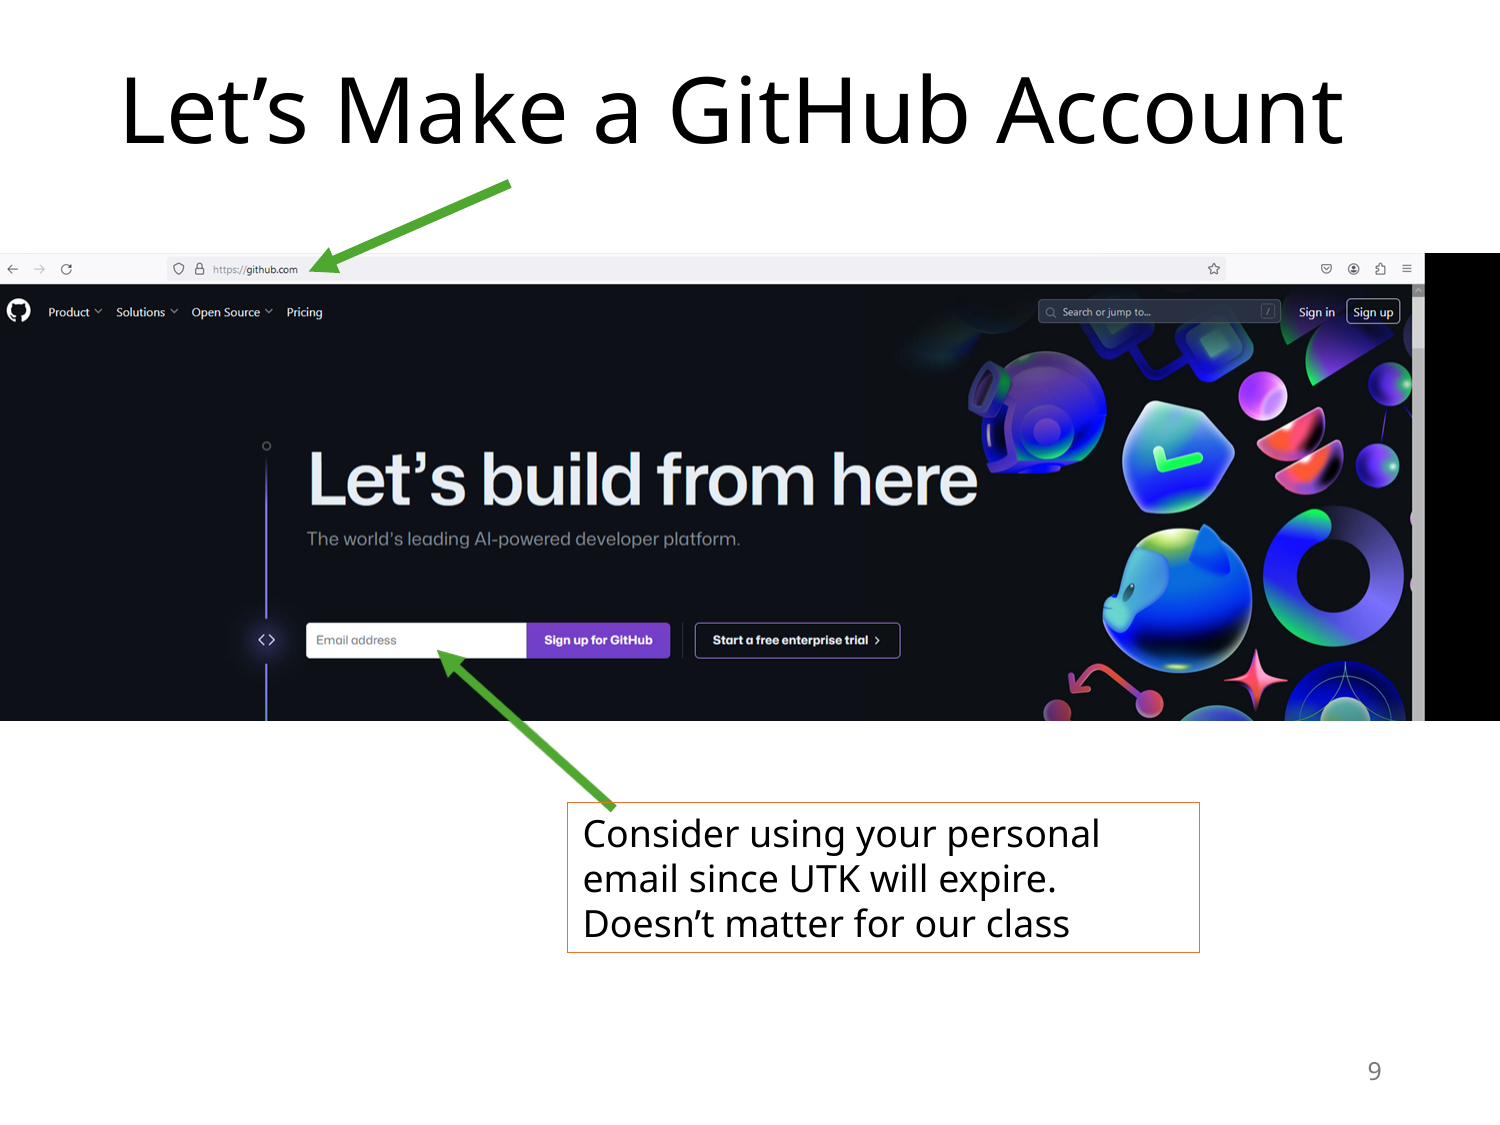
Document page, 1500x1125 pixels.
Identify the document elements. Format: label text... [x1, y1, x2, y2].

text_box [308, 182, 511, 273]
text_box Consider using your personal email since UTK will expire. Doesn’t matter for our class [567, 802, 1200, 953]
title Let’s Make a GitHub Account [103, 59, 1397, 252]
slide_number 9 [1059, 1042, 1397, 1103]
picture [0, 252, 1500, 813]
